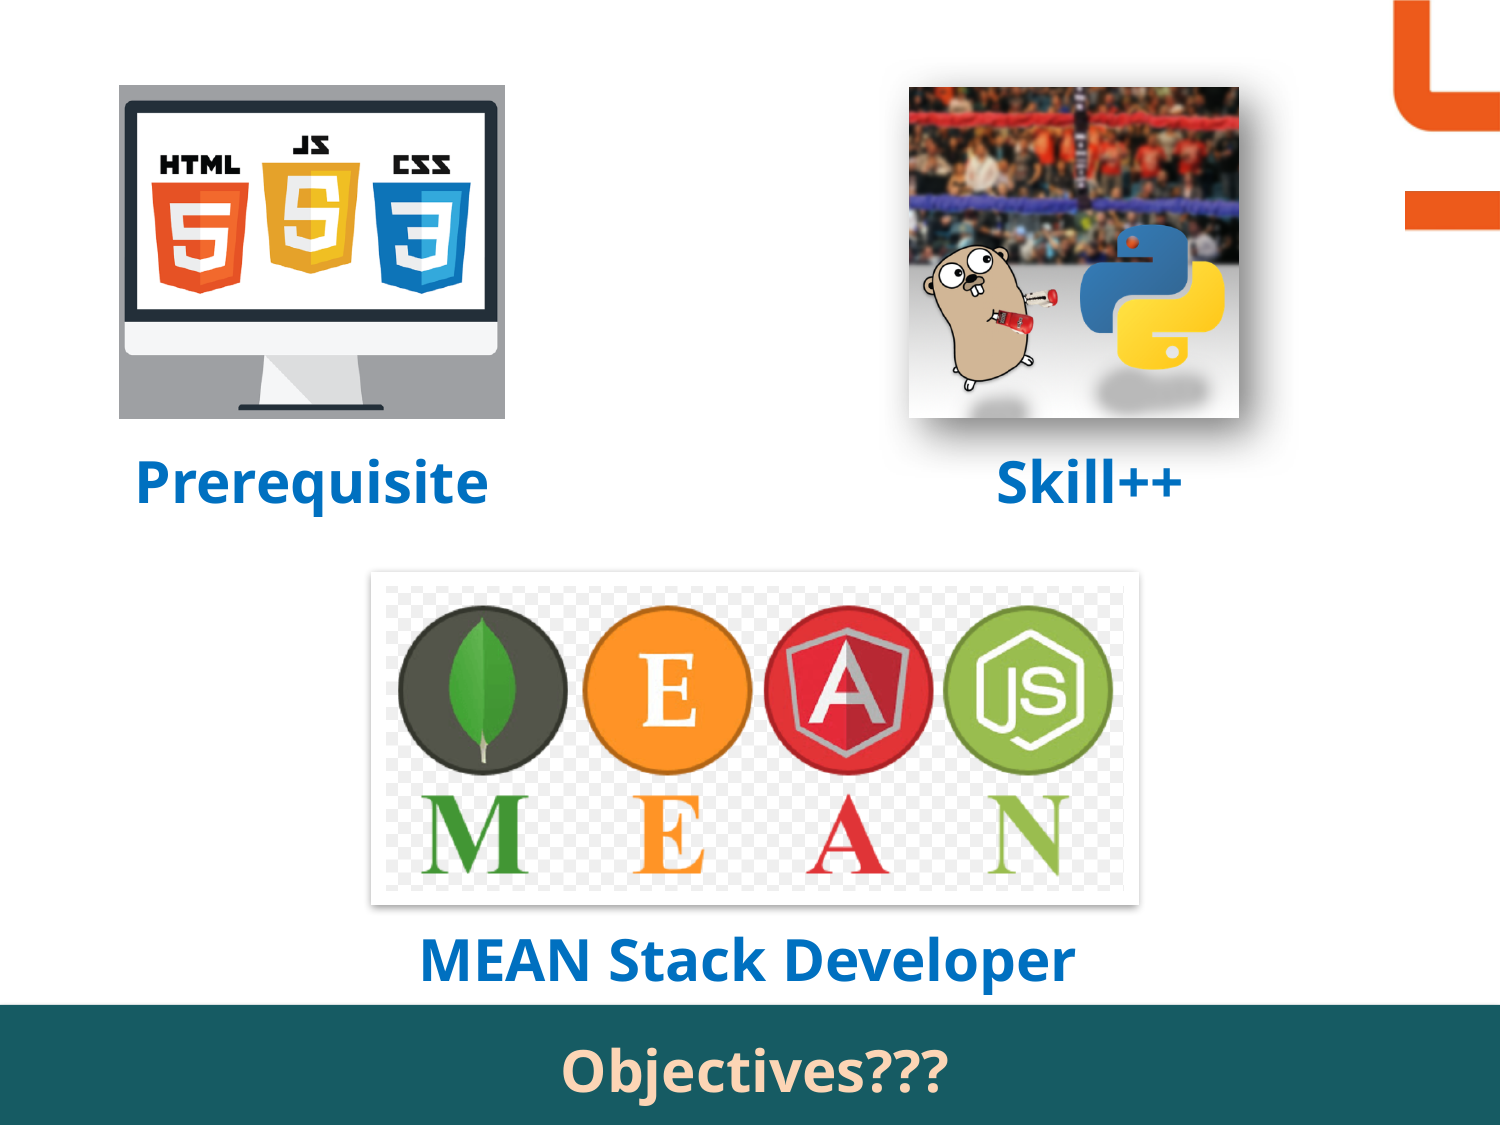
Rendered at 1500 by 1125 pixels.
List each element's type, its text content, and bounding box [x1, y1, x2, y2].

picture [385, 586, 1125, 891]
text_box Prerequisite [0, 432, 640, 523]
picture [119, 85, 505, 419]
text_box MEAN Stack Developer [286, 910, 1209, 1001]
picture [1387, 0, 1500, 135]
picture [909, 86, 1239, 418]
text_box Objectives??? [264, 1022, 1246, 1112]
text_box Skill++ [844, 432, 1337, 523]
picture [1405, 191, 1500, 233]
